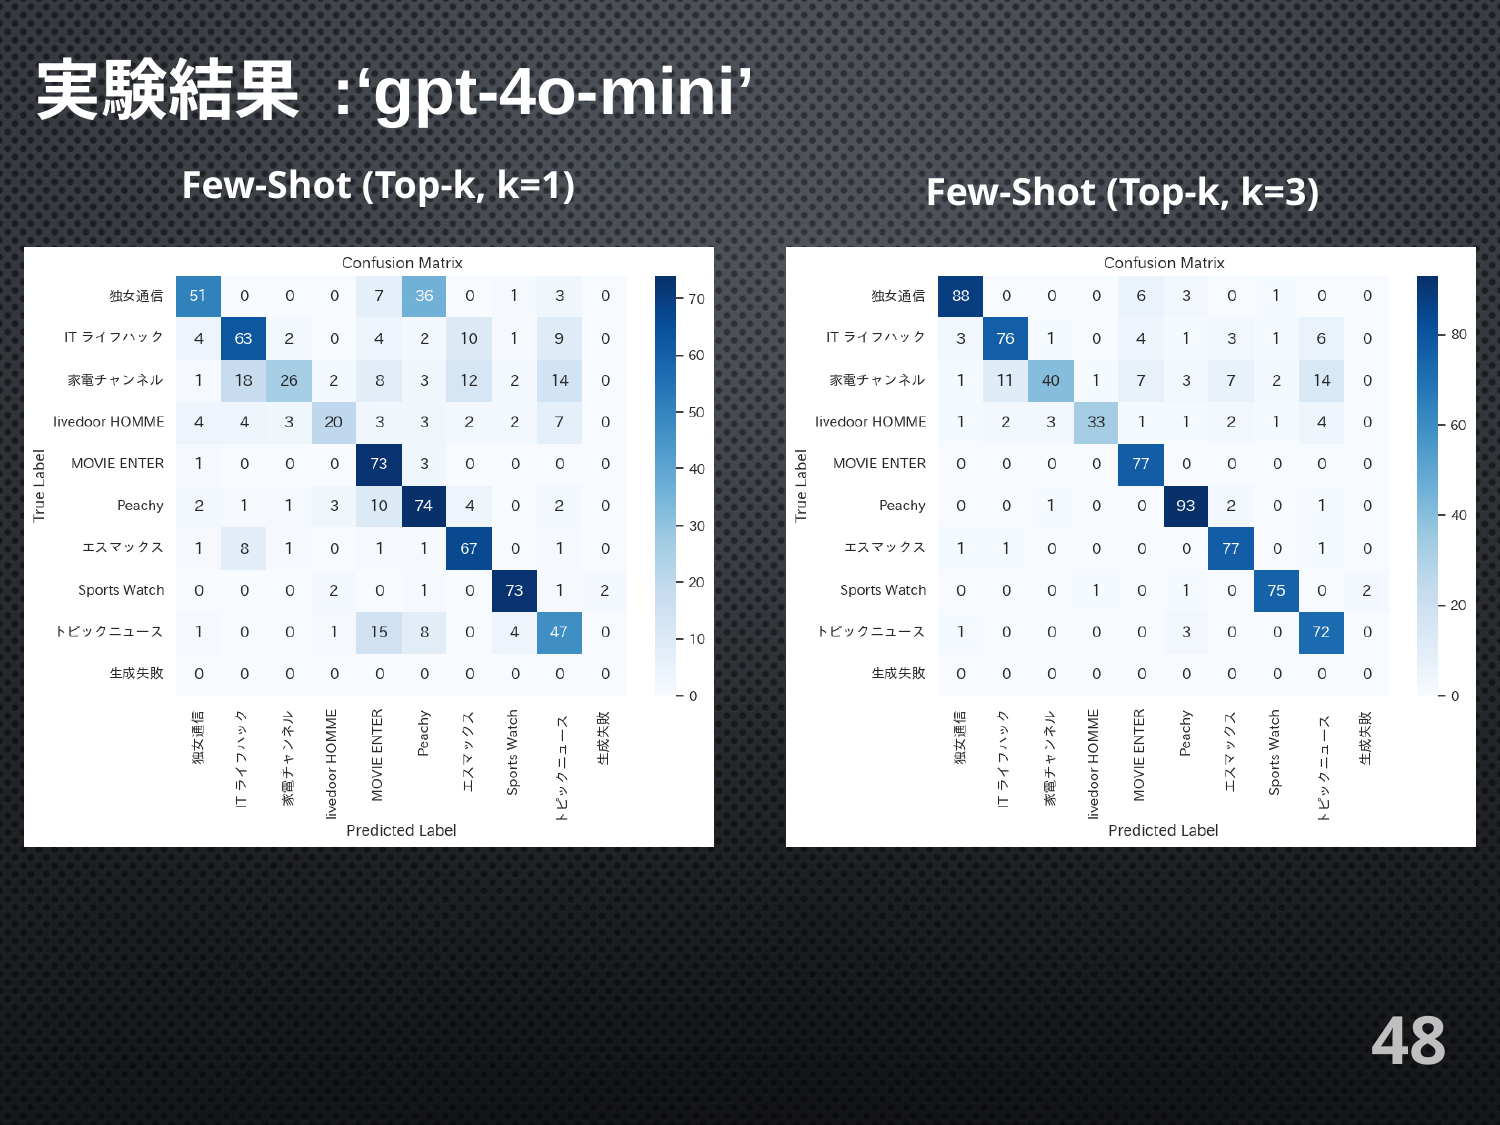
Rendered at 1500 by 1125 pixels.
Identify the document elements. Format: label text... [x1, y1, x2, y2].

picture [23, 246, 714, 847]
text_box Few-Shot (Top-k, k=3) [910, 161, 1352, 221]
text_box 実験結果 :‘gpt-4o-mini’ [19, 32, 1395, 153]
slide_number 48 [1268, 1013, 1463, 1074]
text_box Few-Shot (Top-k, k=1) [166, 153, 608, 214]
picture [785, 246, 1476, 847]
